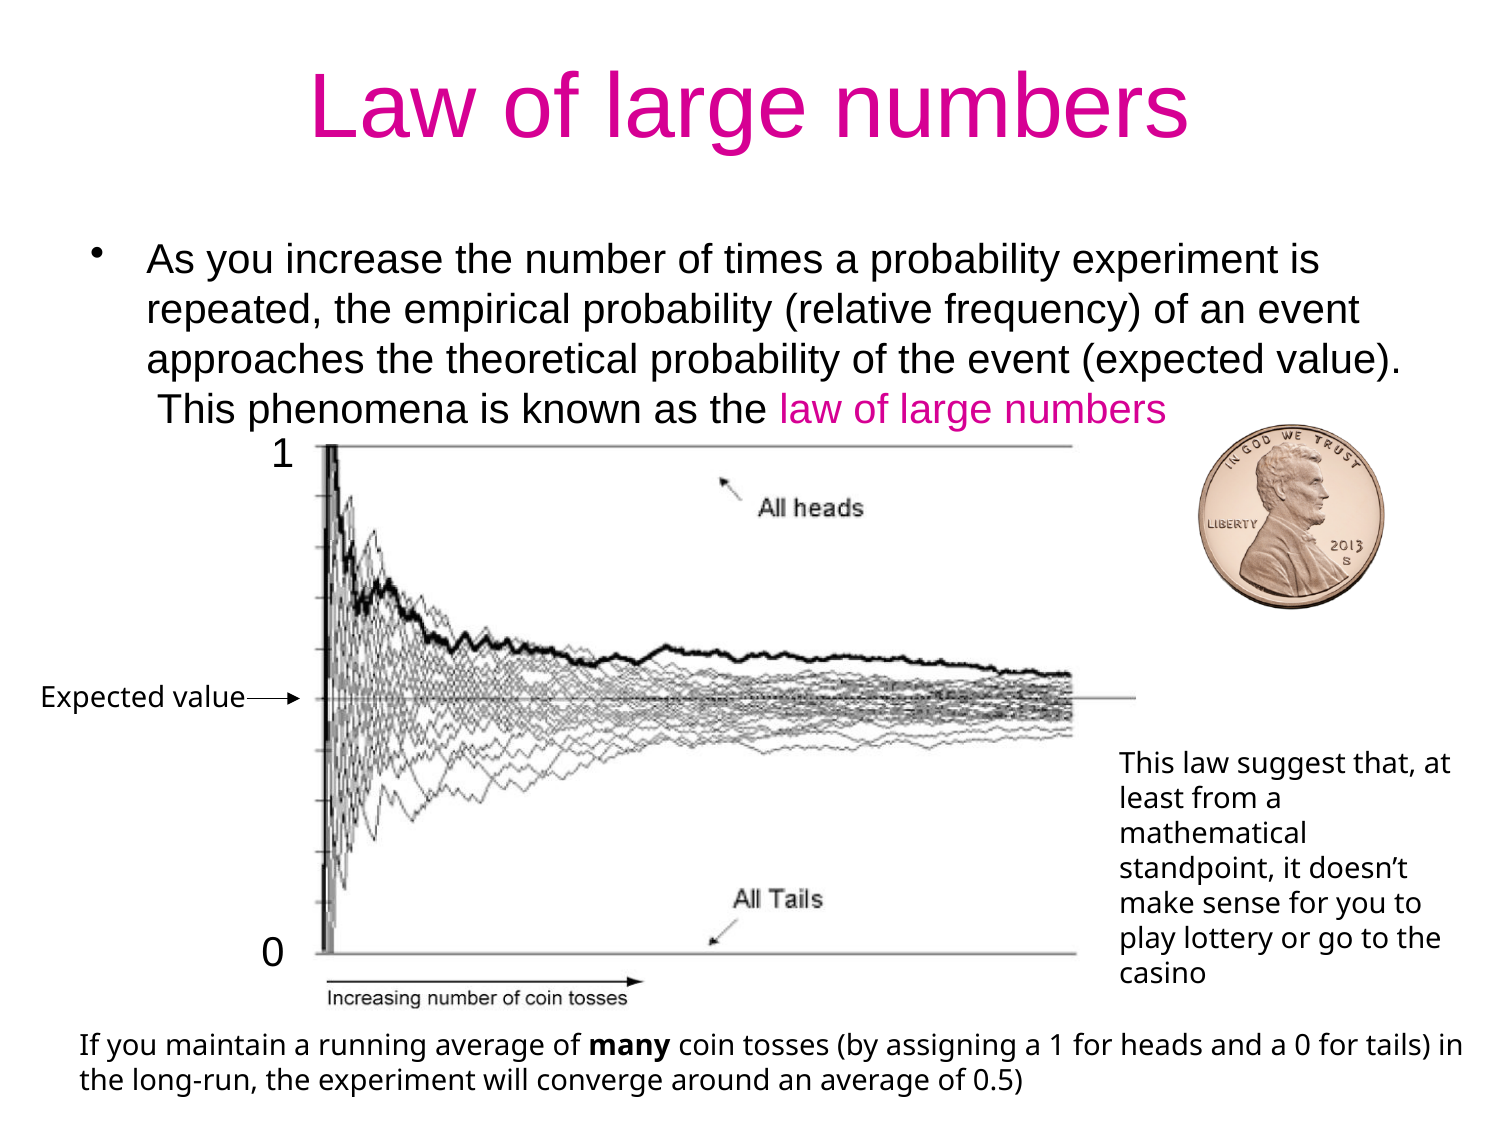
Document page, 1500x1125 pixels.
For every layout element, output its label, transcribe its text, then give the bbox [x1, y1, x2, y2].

title Law of large numbers [75, 7, 1425, 195]
text_box This law suggest that, at least from a mathematical standpoint, it doesn’t make sense for you to play lottery or go to the casino [1142, 737, 1474, 997]
list As you increase the number of times a probability experiment is repeated, the empirical probability (relative frequency) of an event approaches the theoretical probability of the event (expected value). This phenomena is known as the law of large numbers [75, 224, 1425, 398]
picture [312, 444, 1137, 1033]
picture [1197, 422, 1386, 611]
text_box If you maintain a running average of many coin tosses (by assigning a 1 for heads and a 0 for tails) in the long-run, the experiment will converge around an average of 0.5) [64, 1019, 1500, 1104]
text_box 1 [256, 418, 363, 477]
text_box 0 [246, 917, 307, 976]
text_box Expected value [25, 670, 261, 721]
